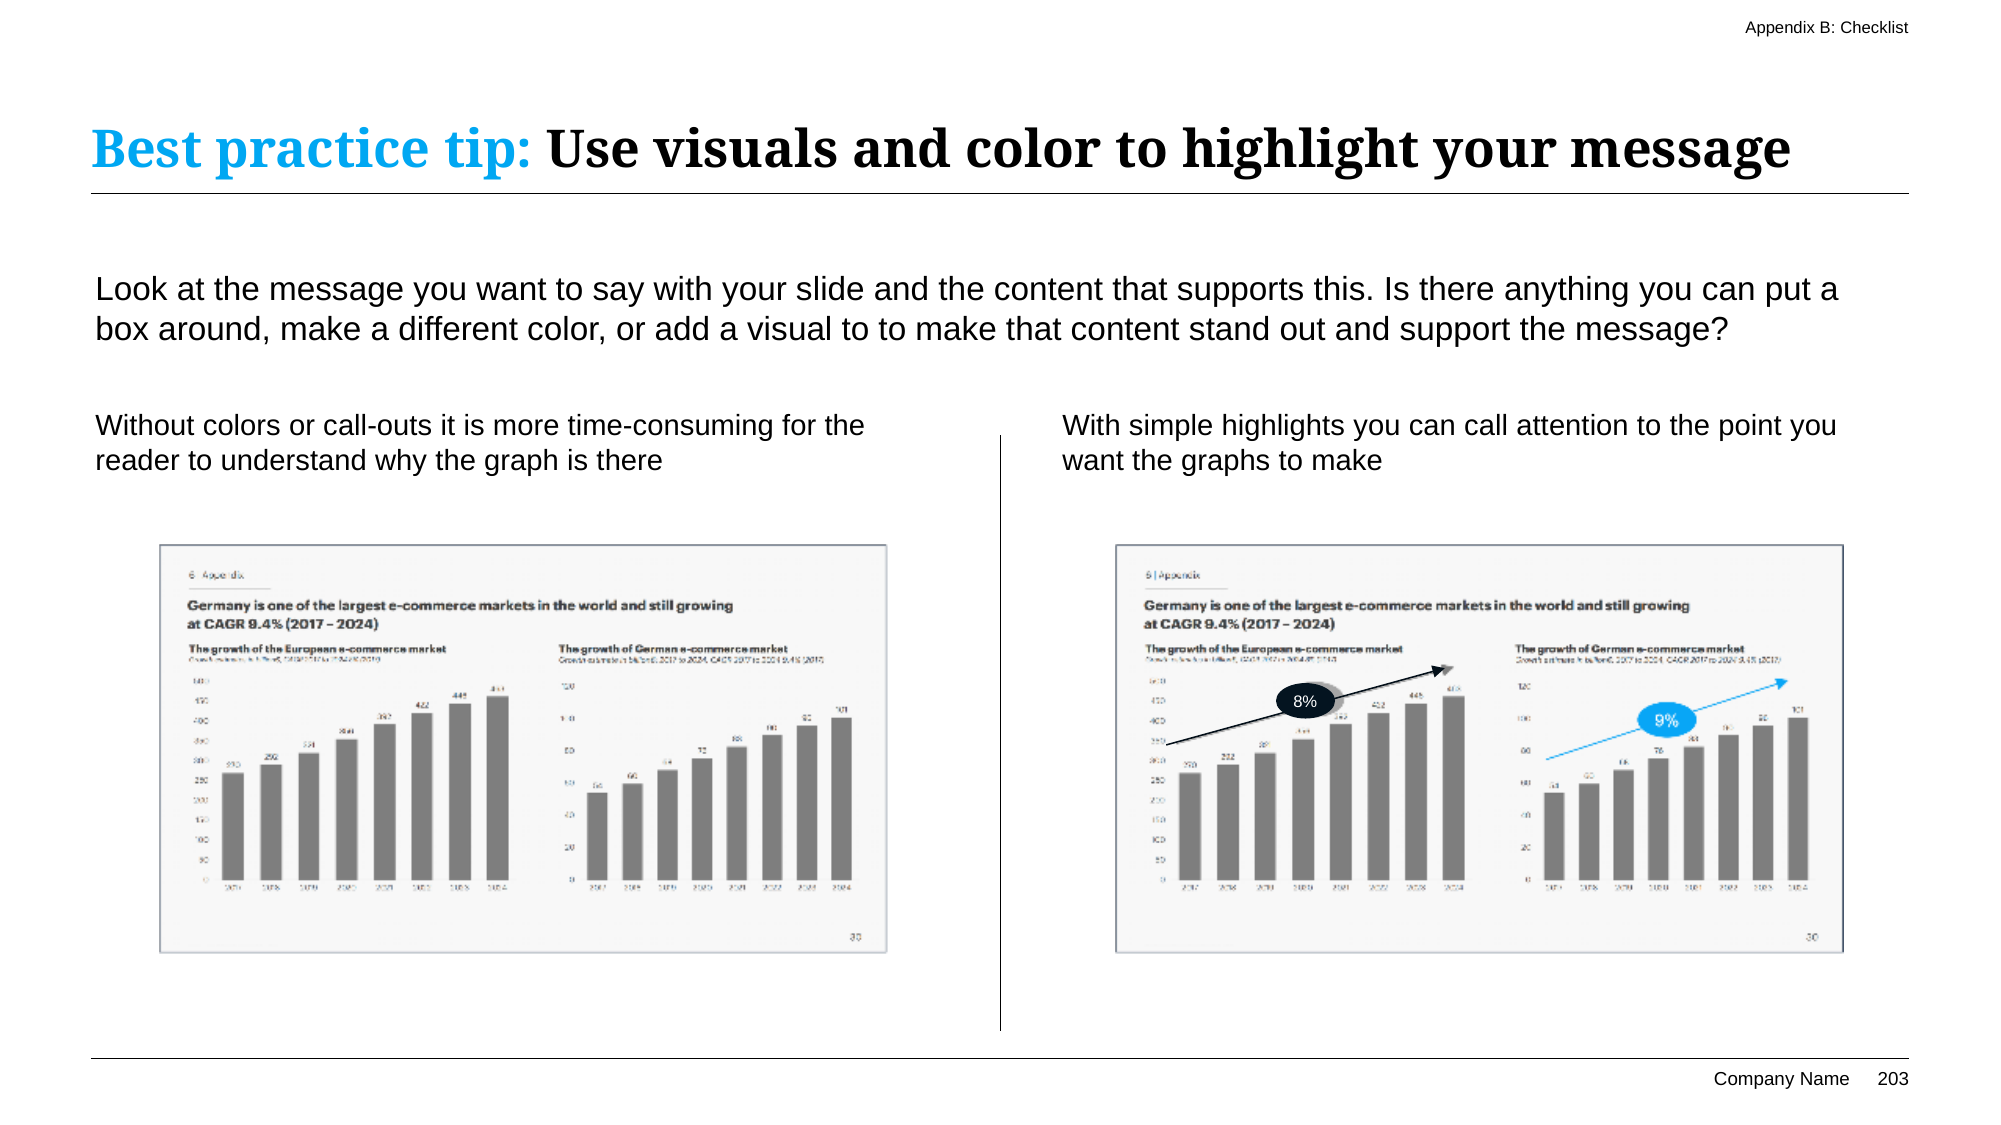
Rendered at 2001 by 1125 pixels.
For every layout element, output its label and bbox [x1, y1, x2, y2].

picture [158, 543, 889, 955]
picture [1113, 543, 1844, 955]
text_box [1165, 667, 1446, 746]
text_box [80, 259, 1910, 355]
list [1251, 16, 1909, 37]
text_box [1047, 413, 1910, 470]
text_box [80, 413, 967, 470]
title [91, 58, 1909, 179]
